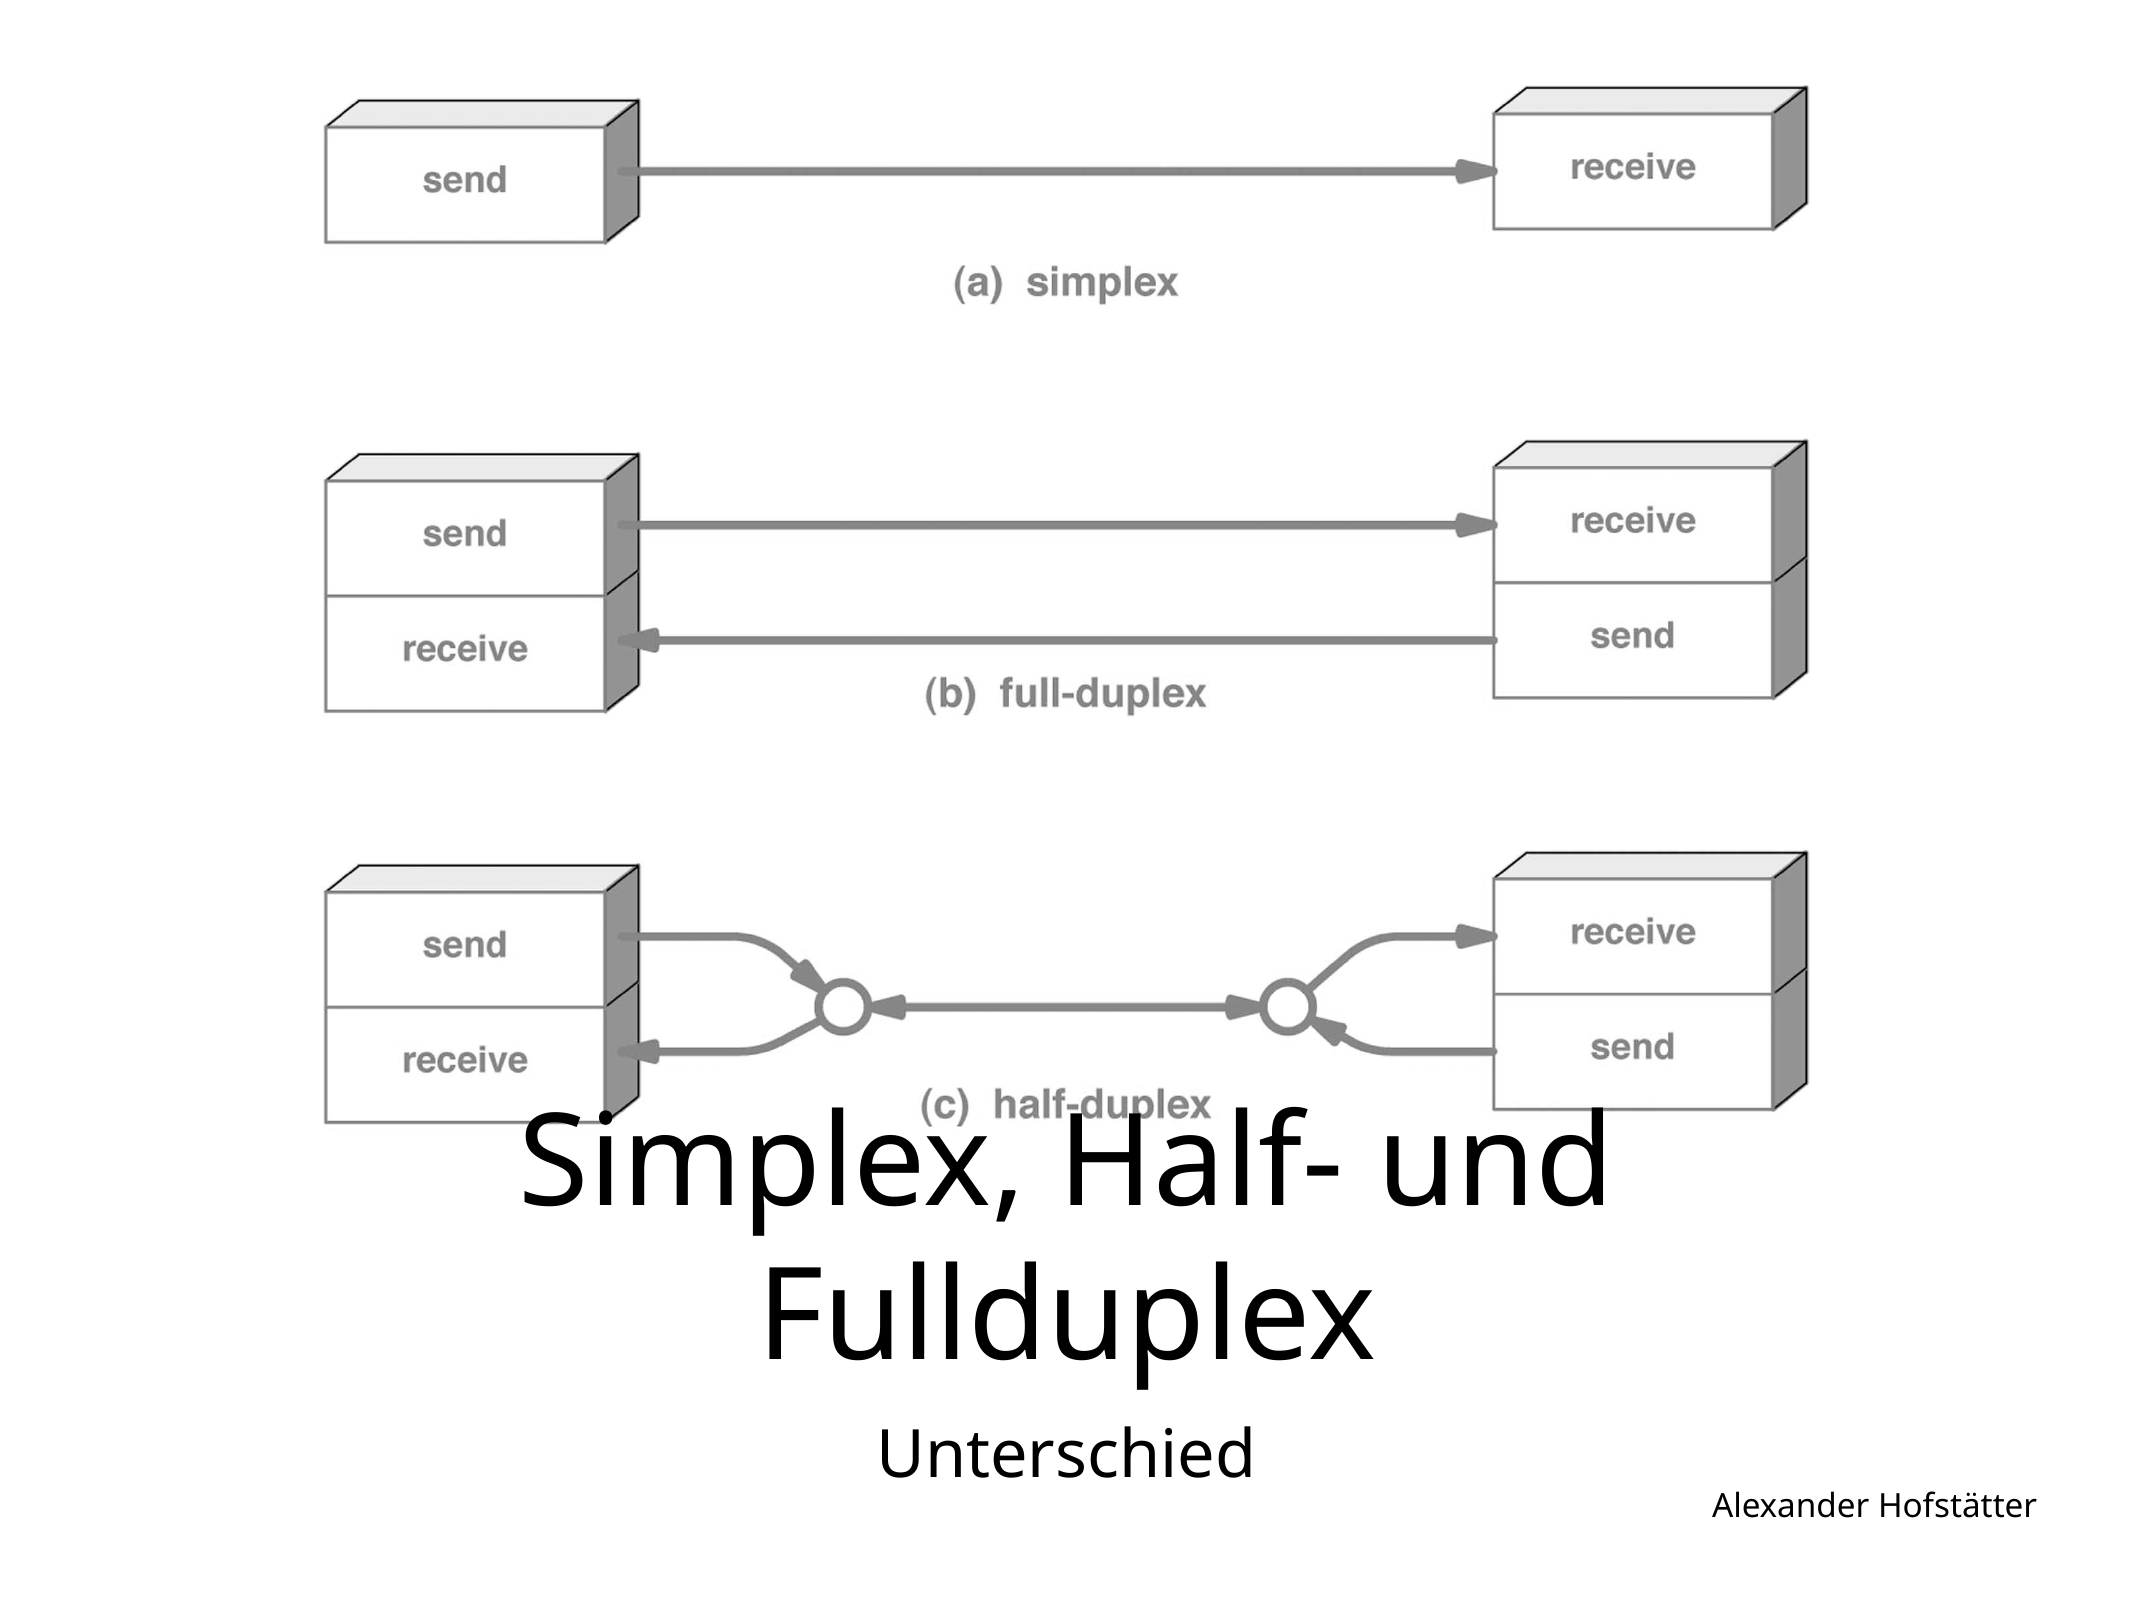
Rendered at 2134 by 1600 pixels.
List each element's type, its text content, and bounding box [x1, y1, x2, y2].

list Unterschied [207, 1401, 1926, 1588]
picture [312, 74, 1821, 1171]
title Simplex, Half- und Fullduplex [207, 1159, 1926, 1395]
